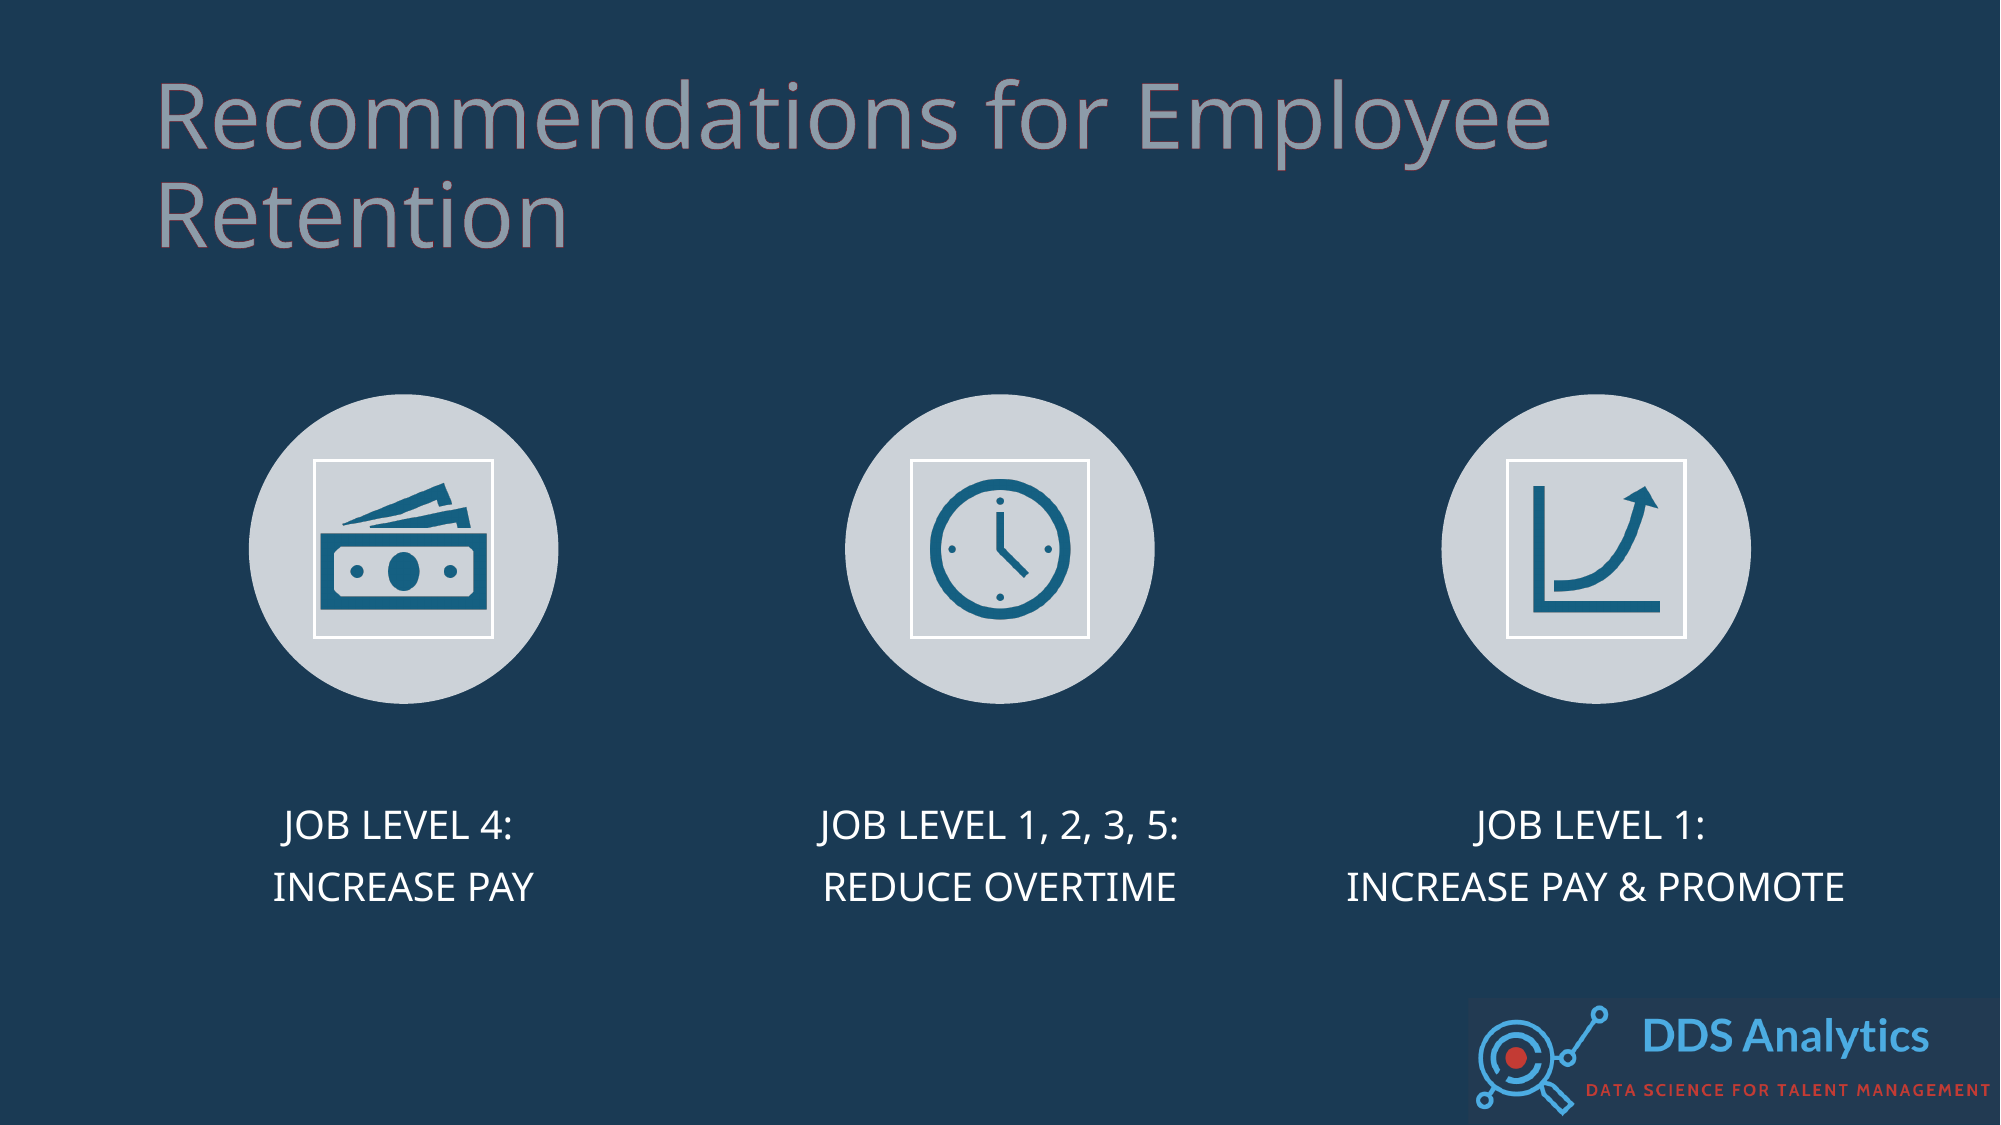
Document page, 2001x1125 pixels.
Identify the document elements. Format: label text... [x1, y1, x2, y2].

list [136, 298, 1863, 1014]
title Recommendations for Employee Retention [137, 59, 1863, 278]
picture [1467, 997, 2000, 1125]
